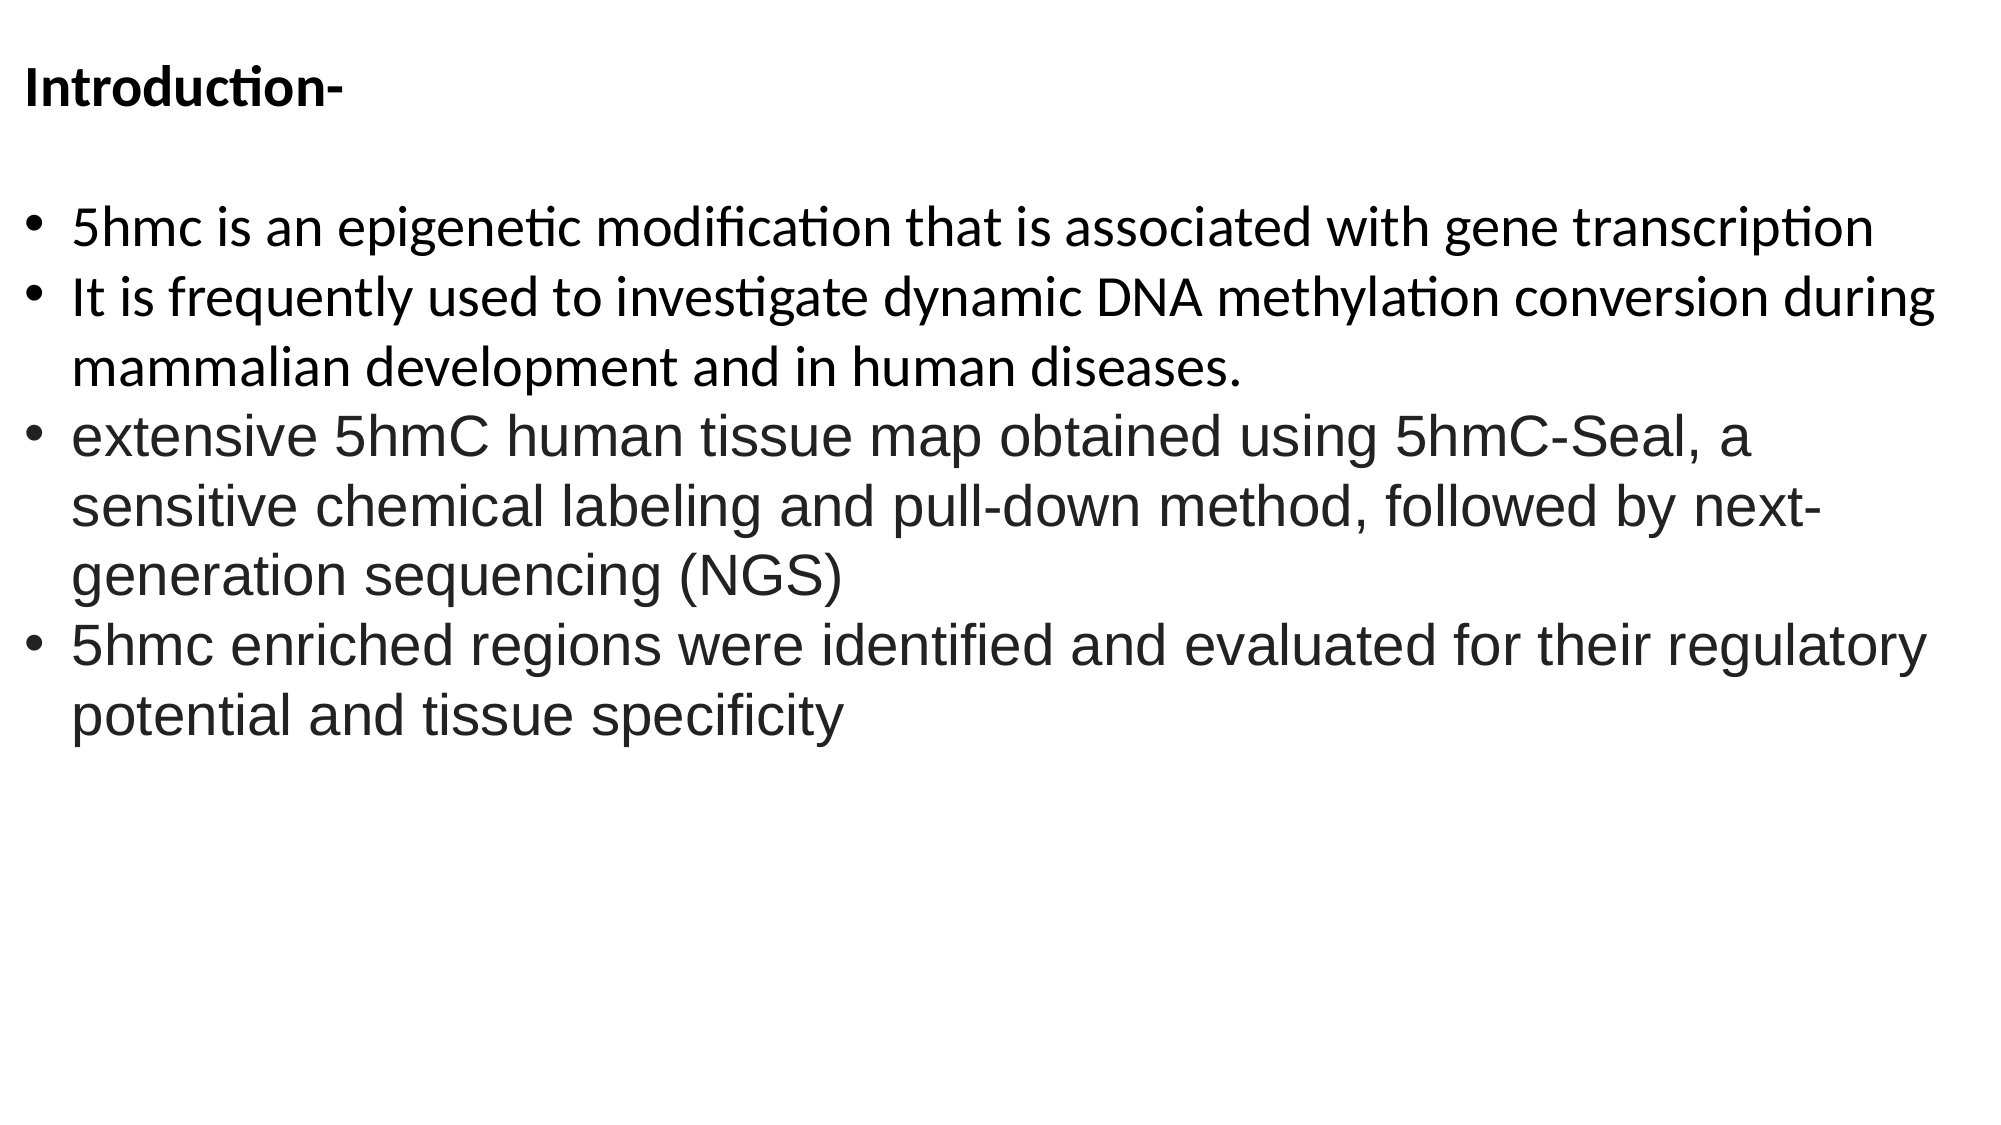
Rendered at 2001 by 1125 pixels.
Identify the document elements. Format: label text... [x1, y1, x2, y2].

text_box Introduction- 5hmc is an epigenetic modification that is associated with gene transcription It is frequently used to investigate dynamic DNA methylation conversion during mammalian development and in human diseases. extensive 5hmC human tissue map obtained using 5hmC-Seal, a sensitive chemical labeling and pull-down method, followed by next-generation sequencing (NGS) 5hmc enriched regions were identified and evaluated for their regulatory potential and tissue specificity [10, 40, 1984, 755]
